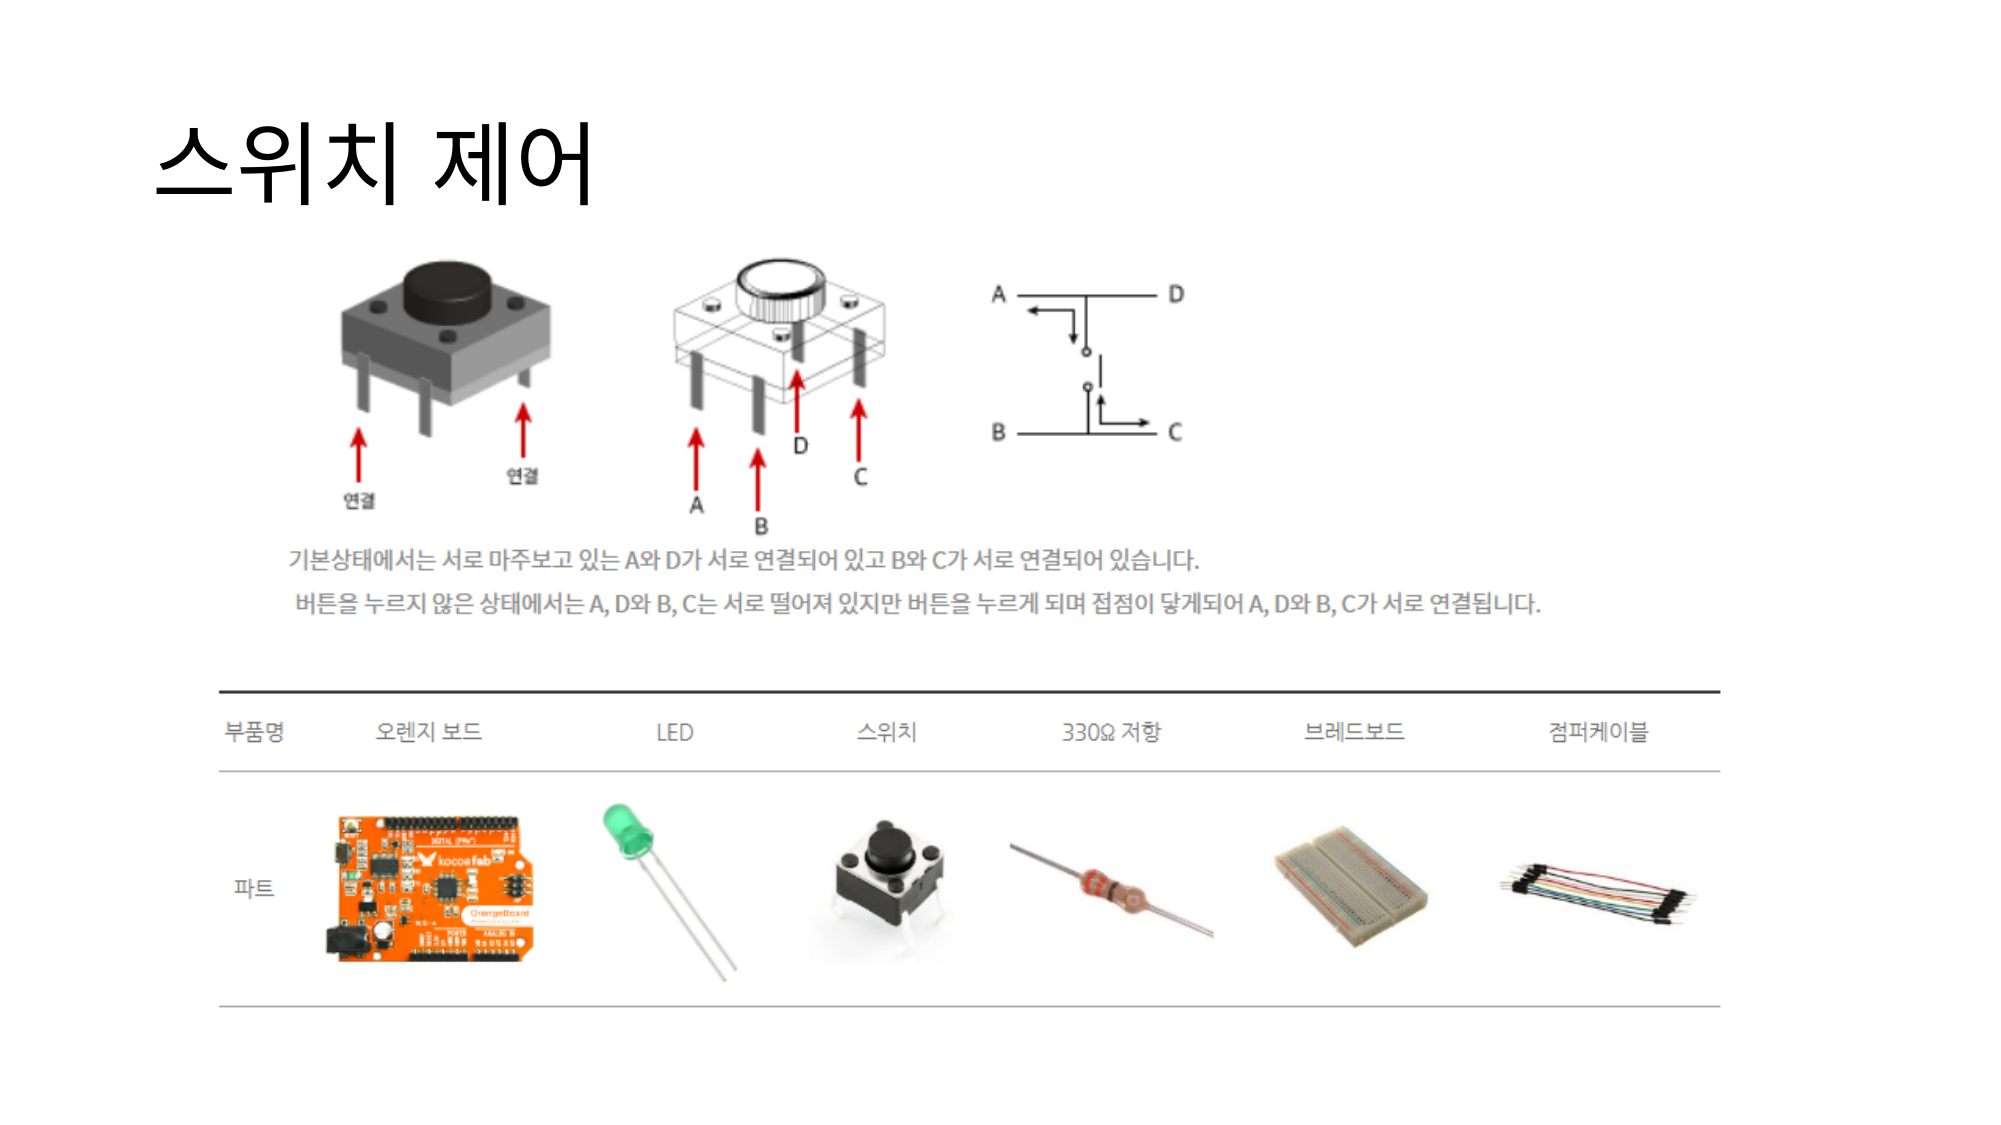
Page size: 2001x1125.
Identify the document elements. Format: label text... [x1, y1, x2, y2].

picture [199, 672, 1766, 1017]
picture [337, 218, 1202, 541]
title 스위치 제어 [137, 59, 1863, 278]
picture [285, 542, 1550, 627]
